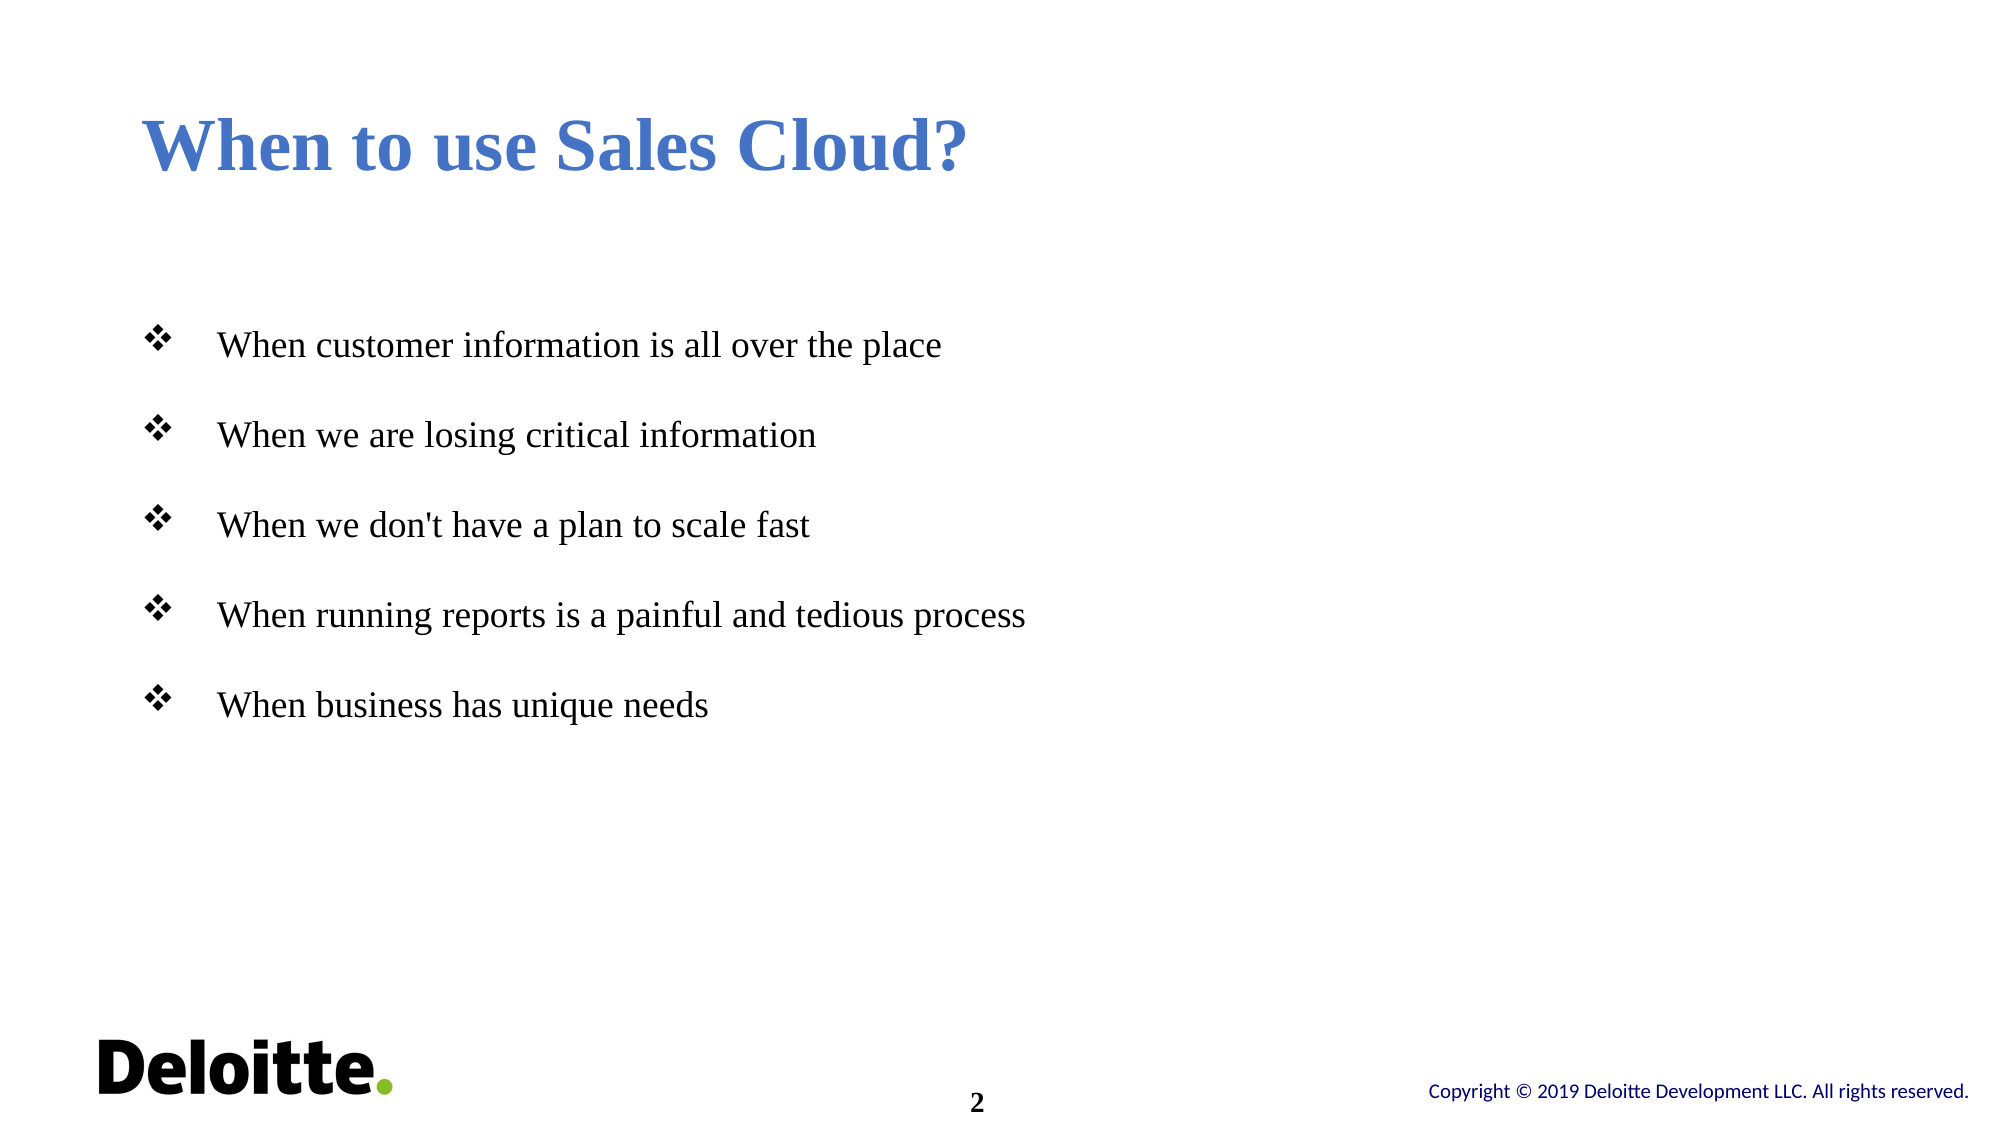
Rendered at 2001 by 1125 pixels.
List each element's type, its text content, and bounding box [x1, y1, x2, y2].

picture [90, 1029, 398, 1103]
text_box When to use Sales Cloud? When customer information is all over the place When we are losing critical information When we don't have a plan to scale fast When running reports is a painful and tedious process When business has unique needs [126, 87, 1084, 778]
text_box Copyright © 2019 Deloitte Development LLC. All rights reserved. [1414, 1069, 2000, 1125]
slide_number 2 [858, 1076, 1000, 1125]
